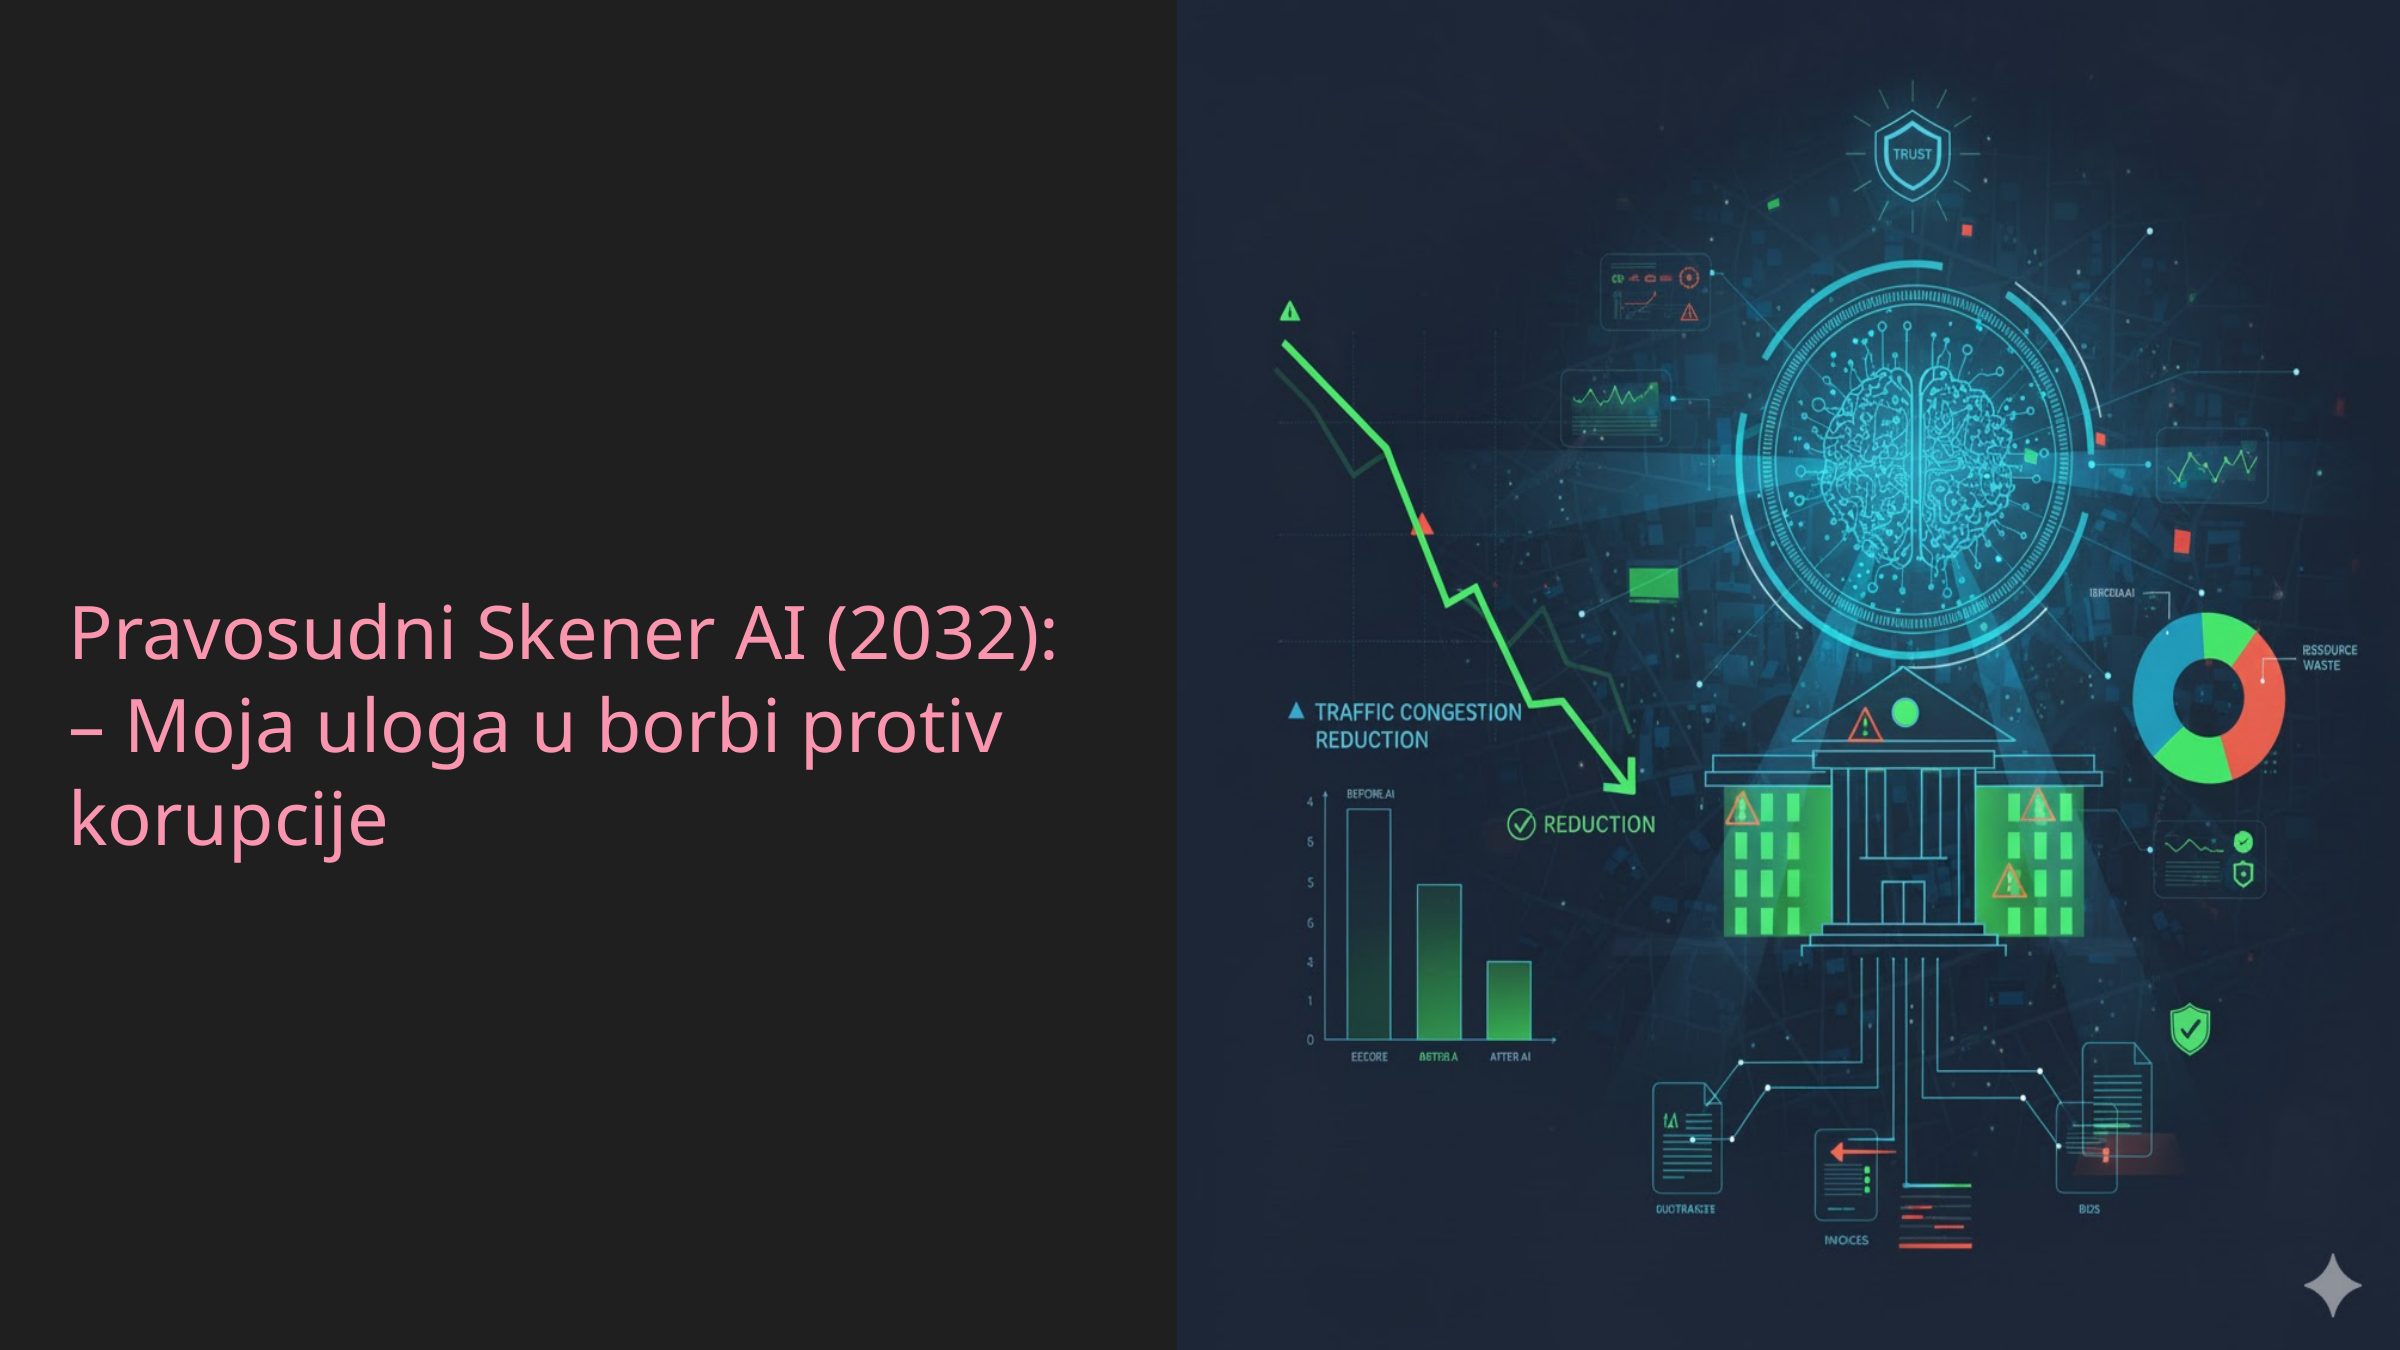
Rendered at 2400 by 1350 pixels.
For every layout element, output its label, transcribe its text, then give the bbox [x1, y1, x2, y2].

text_box Pravosudni Skener AI (2032): – Moja uloga u borbi protiv korupcije [68, 581, 1116, 768]
picture [1177, 0, 2400, 1350]
